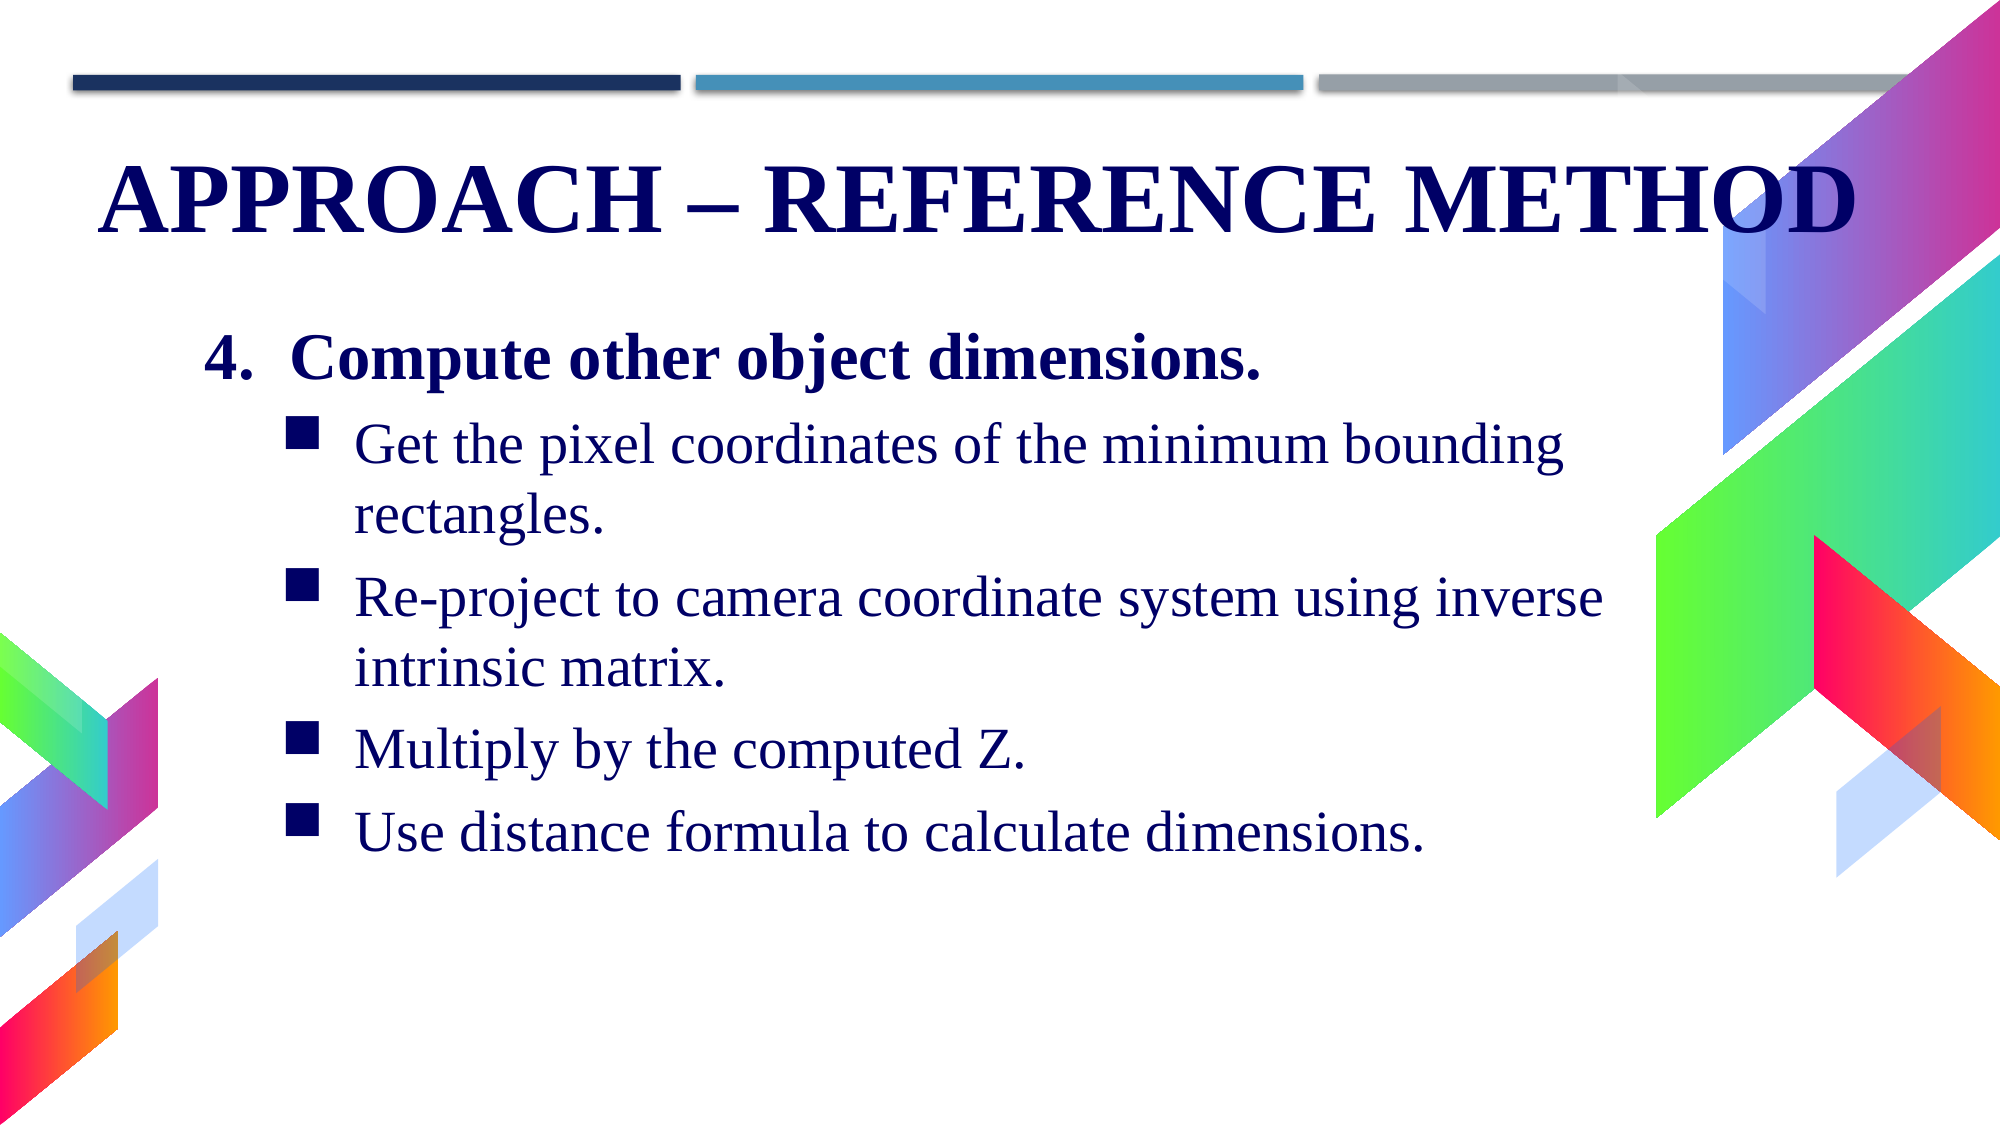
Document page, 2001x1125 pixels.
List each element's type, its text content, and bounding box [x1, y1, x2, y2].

list APPROACH – REFERENCE METHOD [77, 112, 1918, 294]
list Compute other object dimensions. Get the pixel coordinates of the minimum bounding rectangles. Re-project to camera coordinate system using inverse intrinsic matrix. Multiply by the computed Z. Use distance formula to calculate dimensions. [185, 294, 1657, 1055]
